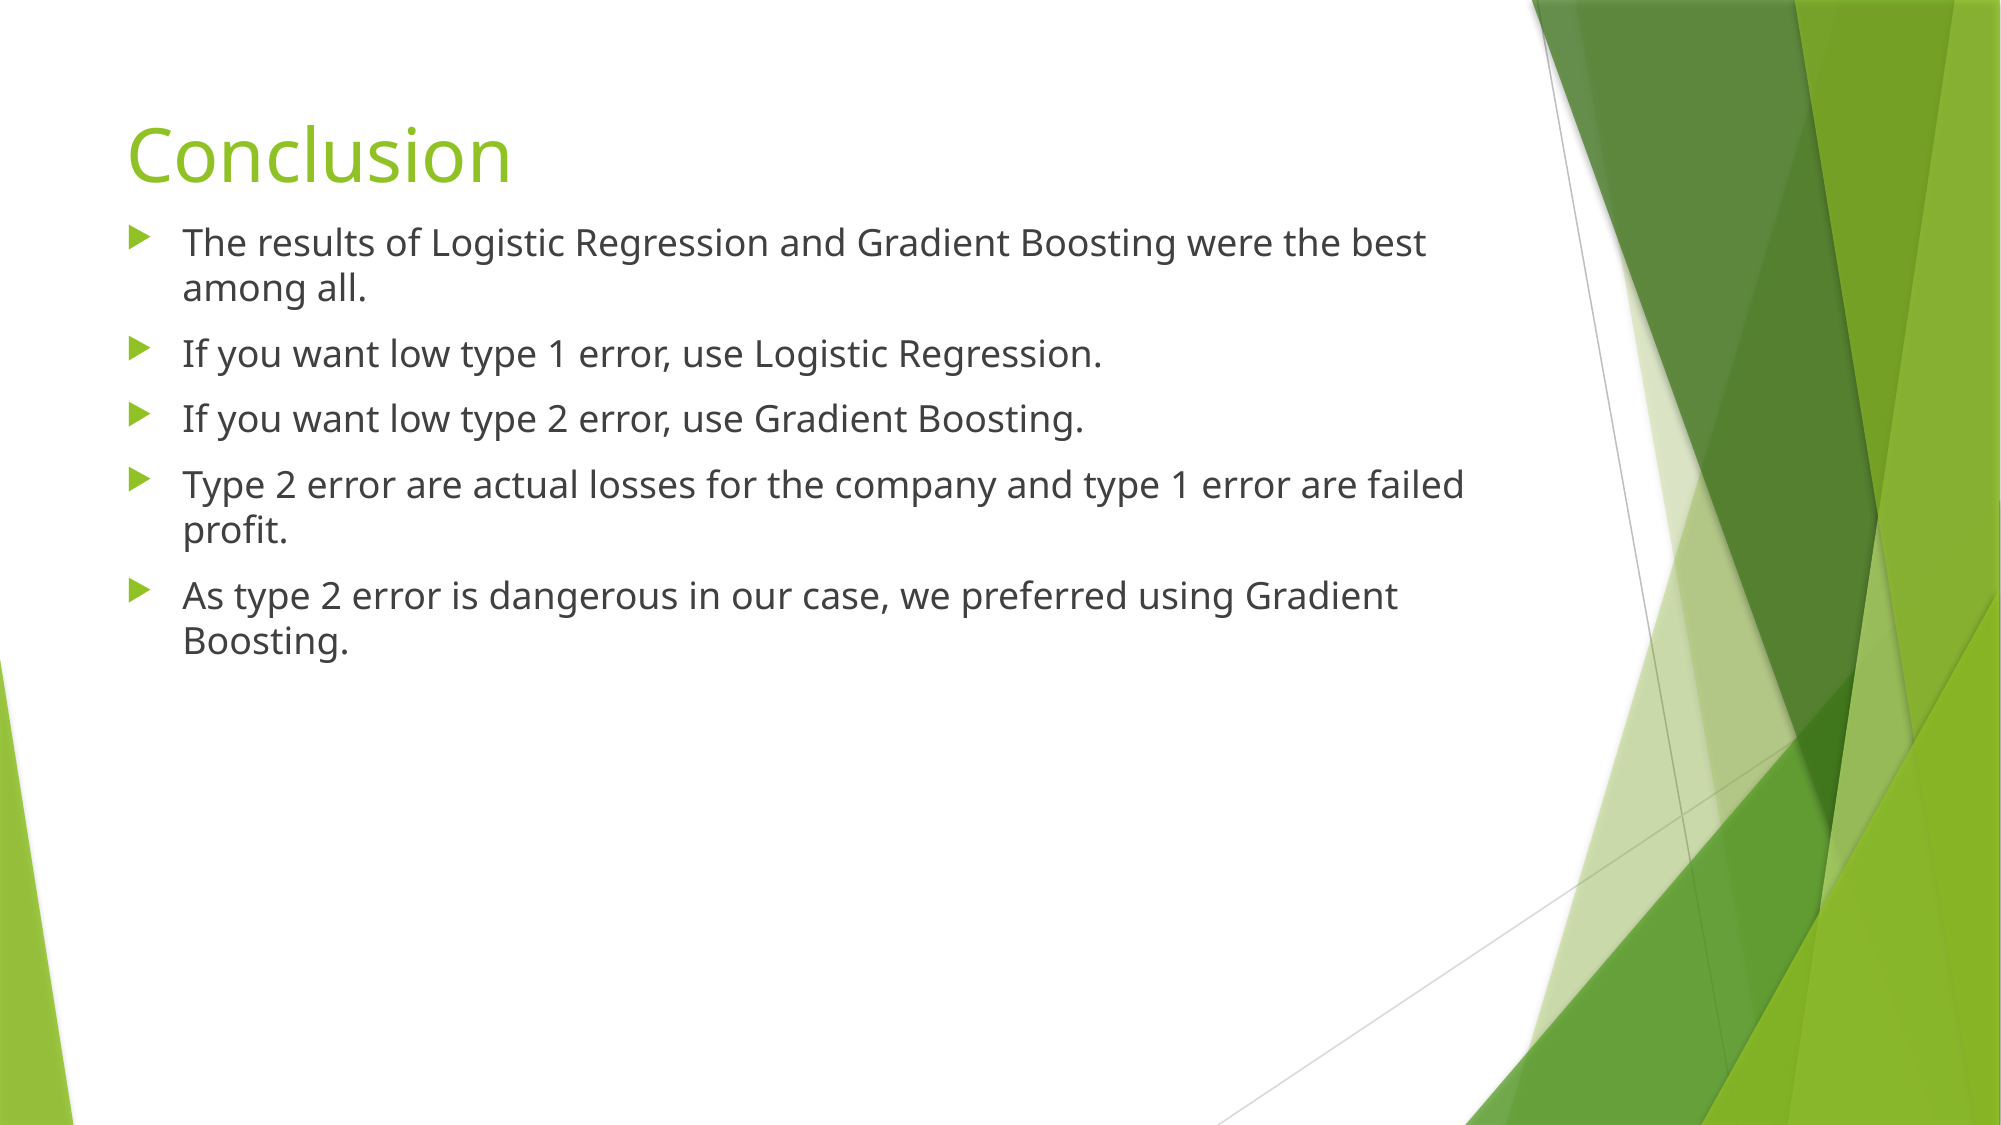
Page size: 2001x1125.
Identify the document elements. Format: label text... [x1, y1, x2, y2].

title Conclusion [111, 99, 1522, 211]
list The results of Logistic Regression and Gradient Boosting were the best among all. If you want low type 1 error, use Logistic Regression. If you want low type 2 error, use Gradient Boosting. Type 2 error are actual losses for the company and type 1 error are failed profit. As type 2 error is dangerous in our case, we preferred using Gradient Boosting. [111, 211, 1522, 992]
